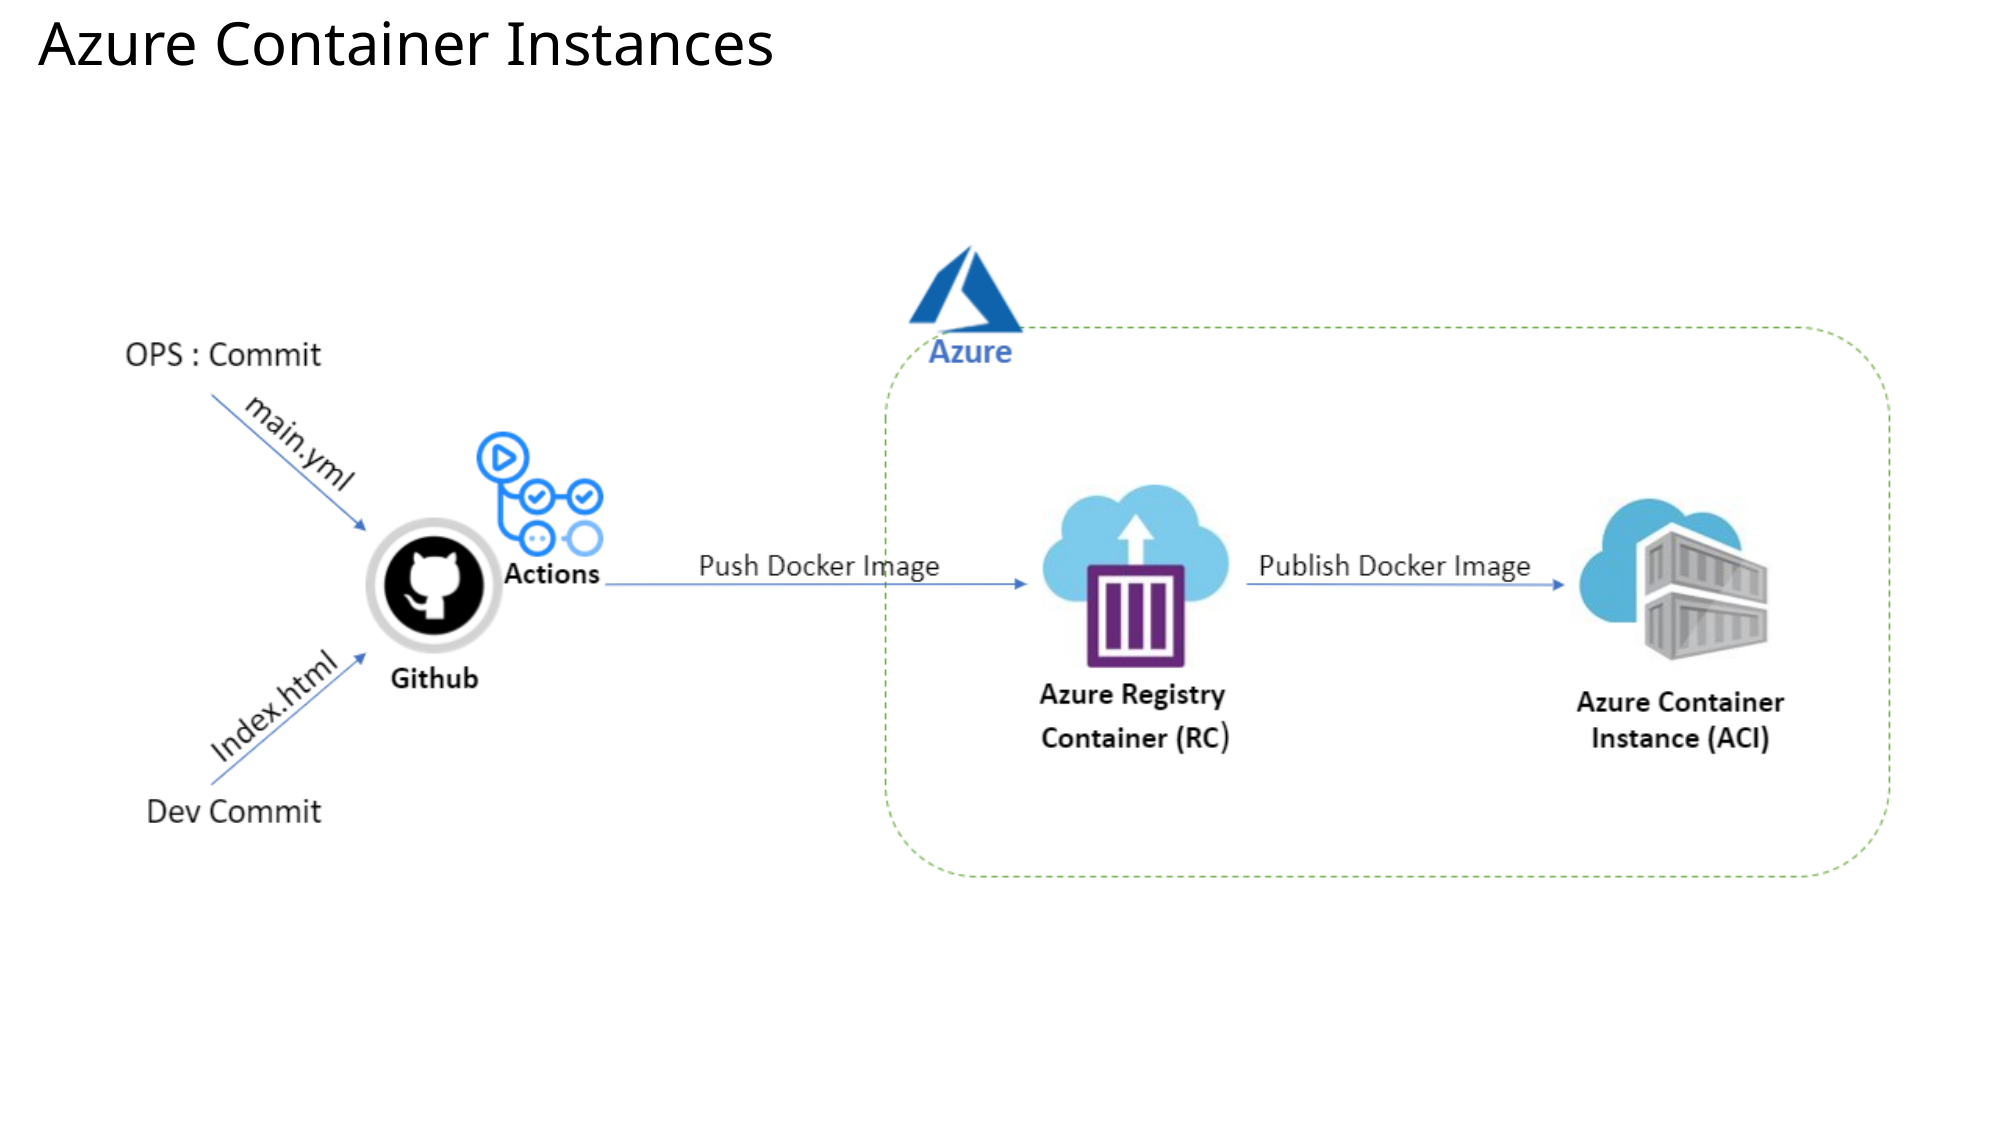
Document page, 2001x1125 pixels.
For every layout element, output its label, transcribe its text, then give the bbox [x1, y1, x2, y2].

picture [97, 241, 1903, 884]
title Azure Container Instances [23, 6, 1977, 86]
